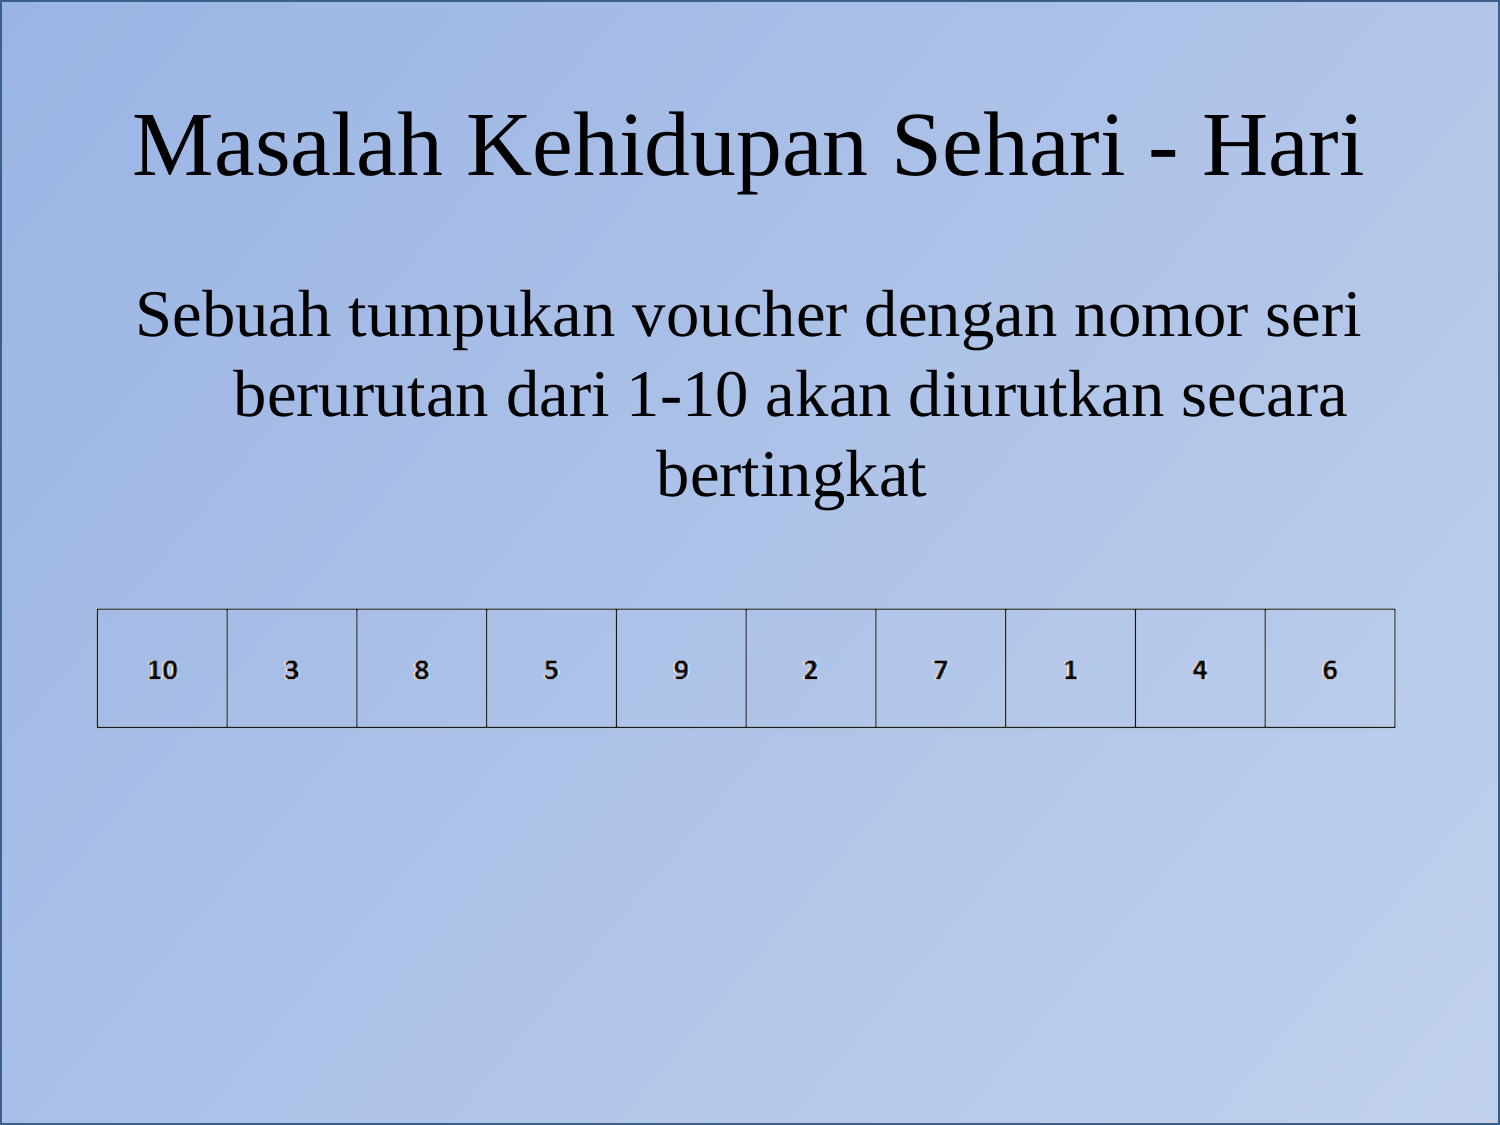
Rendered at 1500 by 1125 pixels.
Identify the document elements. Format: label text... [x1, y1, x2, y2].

picture [74, 574, 1421, 760]
title Masalah Kehidupan Sehari - Hari [75, 45, 1425, 233]
list Sebuah tumpukan voucher dengan nomor seri berurutan dari 1-10 akan diurutkan secara bertingkat [75, 262, 1425, 1005]
